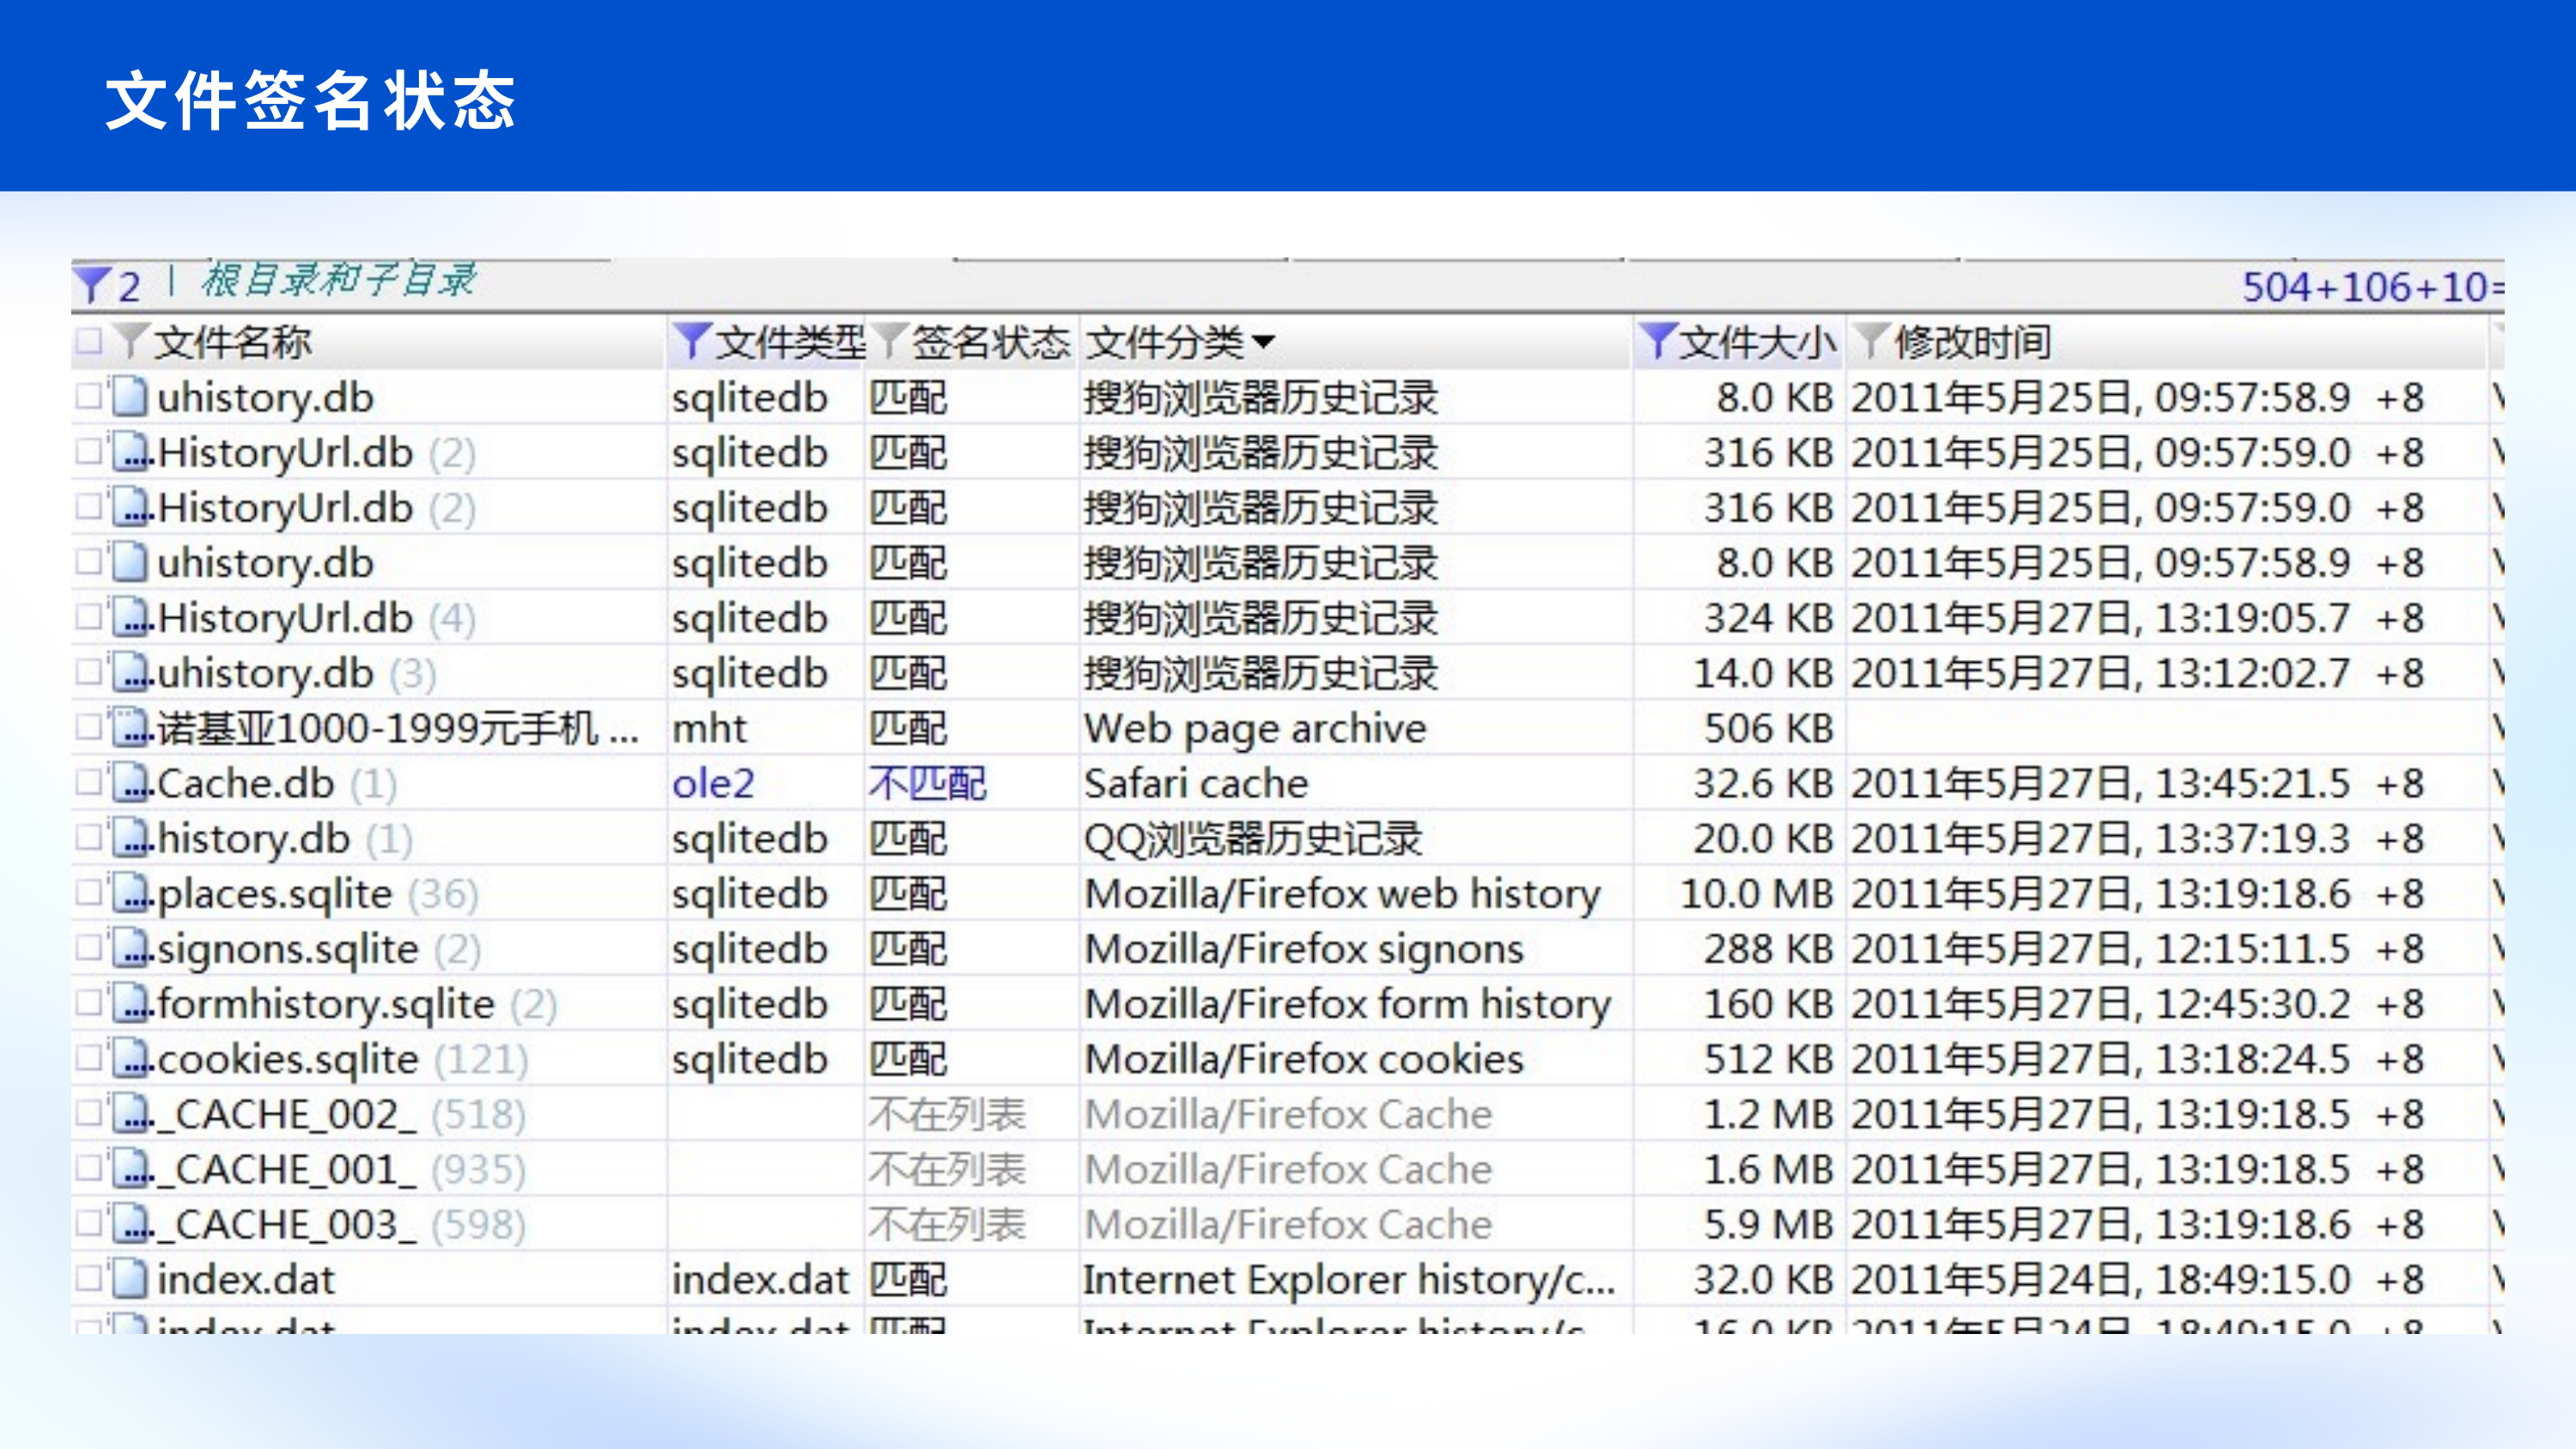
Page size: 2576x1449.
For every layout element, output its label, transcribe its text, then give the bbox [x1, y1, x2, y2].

title 文件签名状态 [91, 24, 2409, 174]
picture [71, 258, 2505, 1334]
